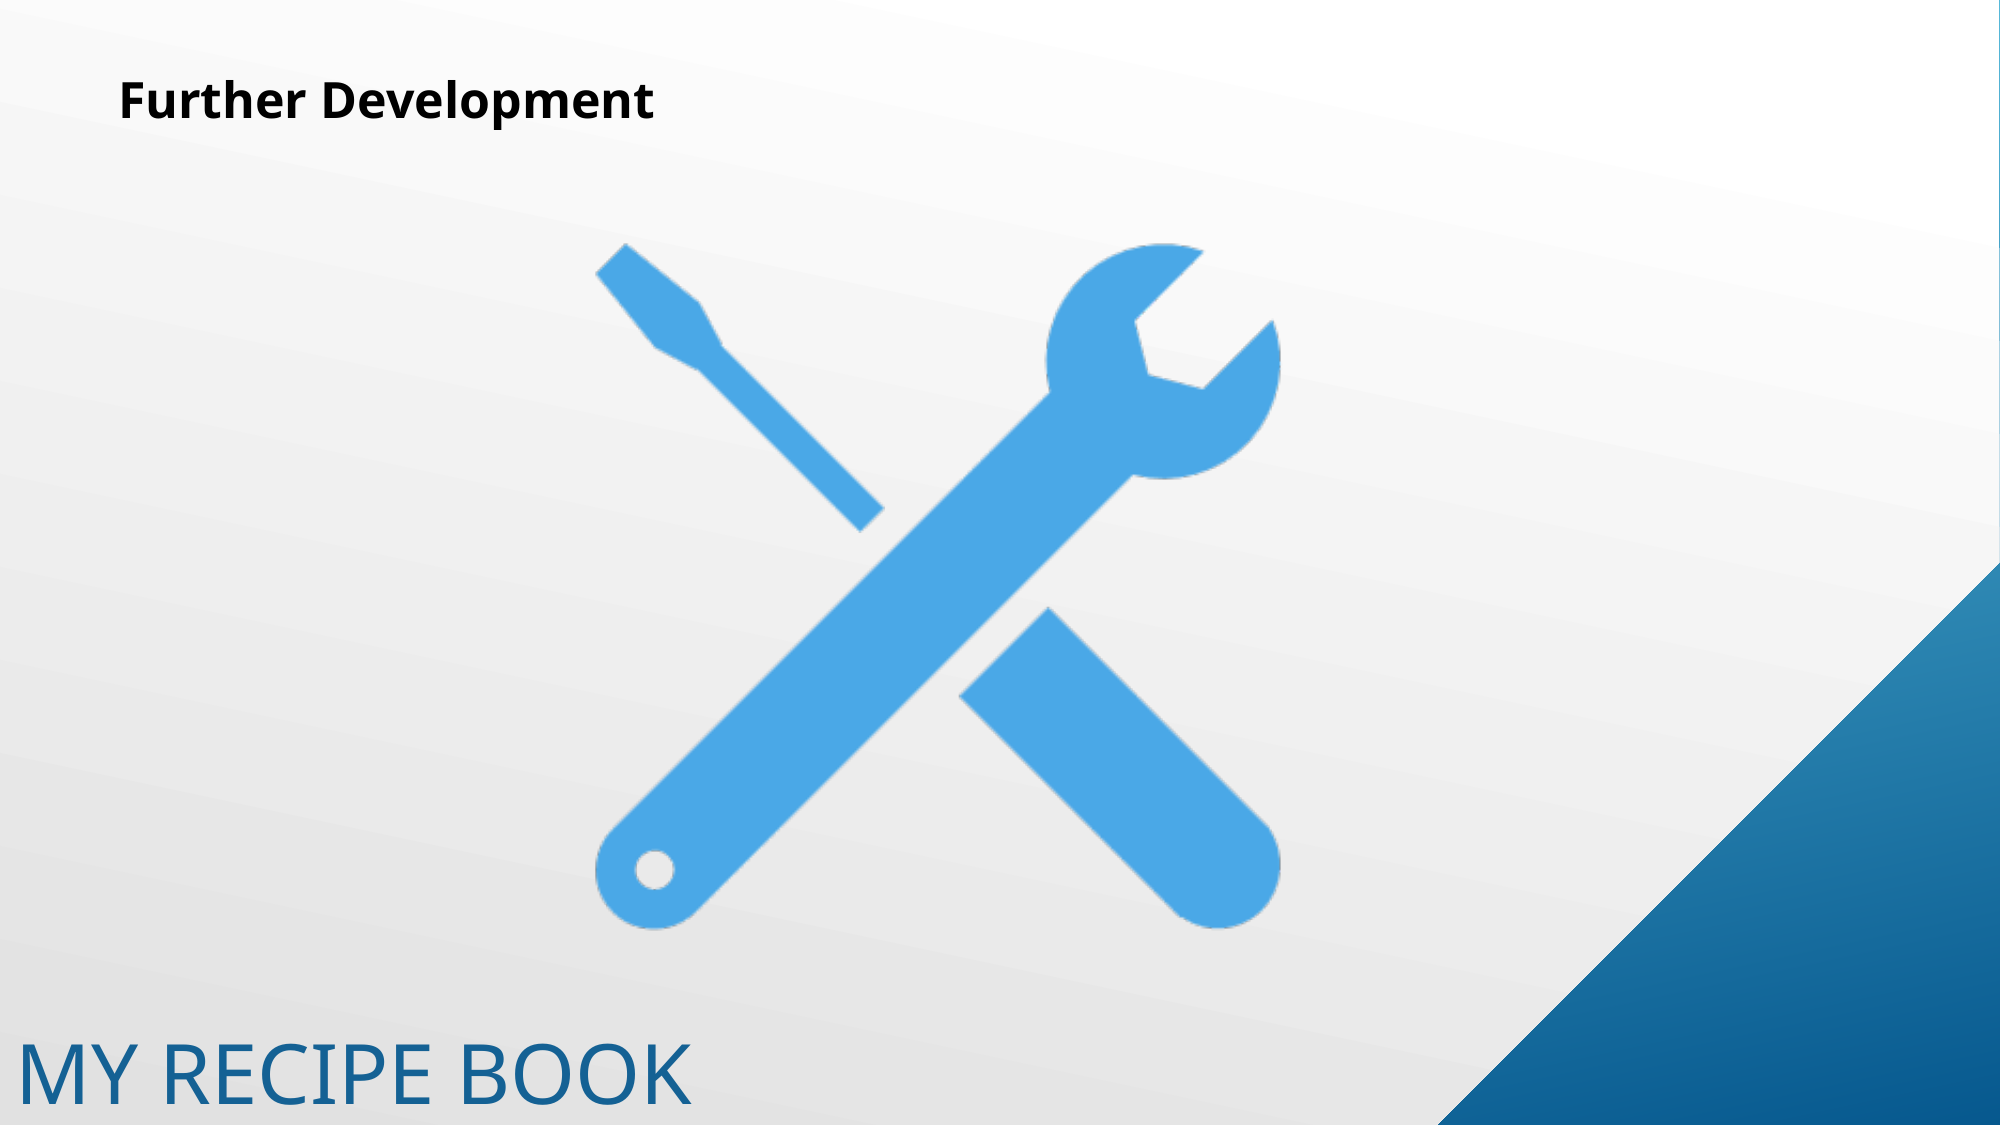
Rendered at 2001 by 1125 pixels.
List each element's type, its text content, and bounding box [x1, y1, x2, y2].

title My recipe book [0, 947, 1401, 1125]
list Further Development [103, 60, 1504, 137]
picture [527, 176, 1349, 997]
text_box [1440, 565, 2000, 1125]
text_box [0, 0, 2000, 1125]
